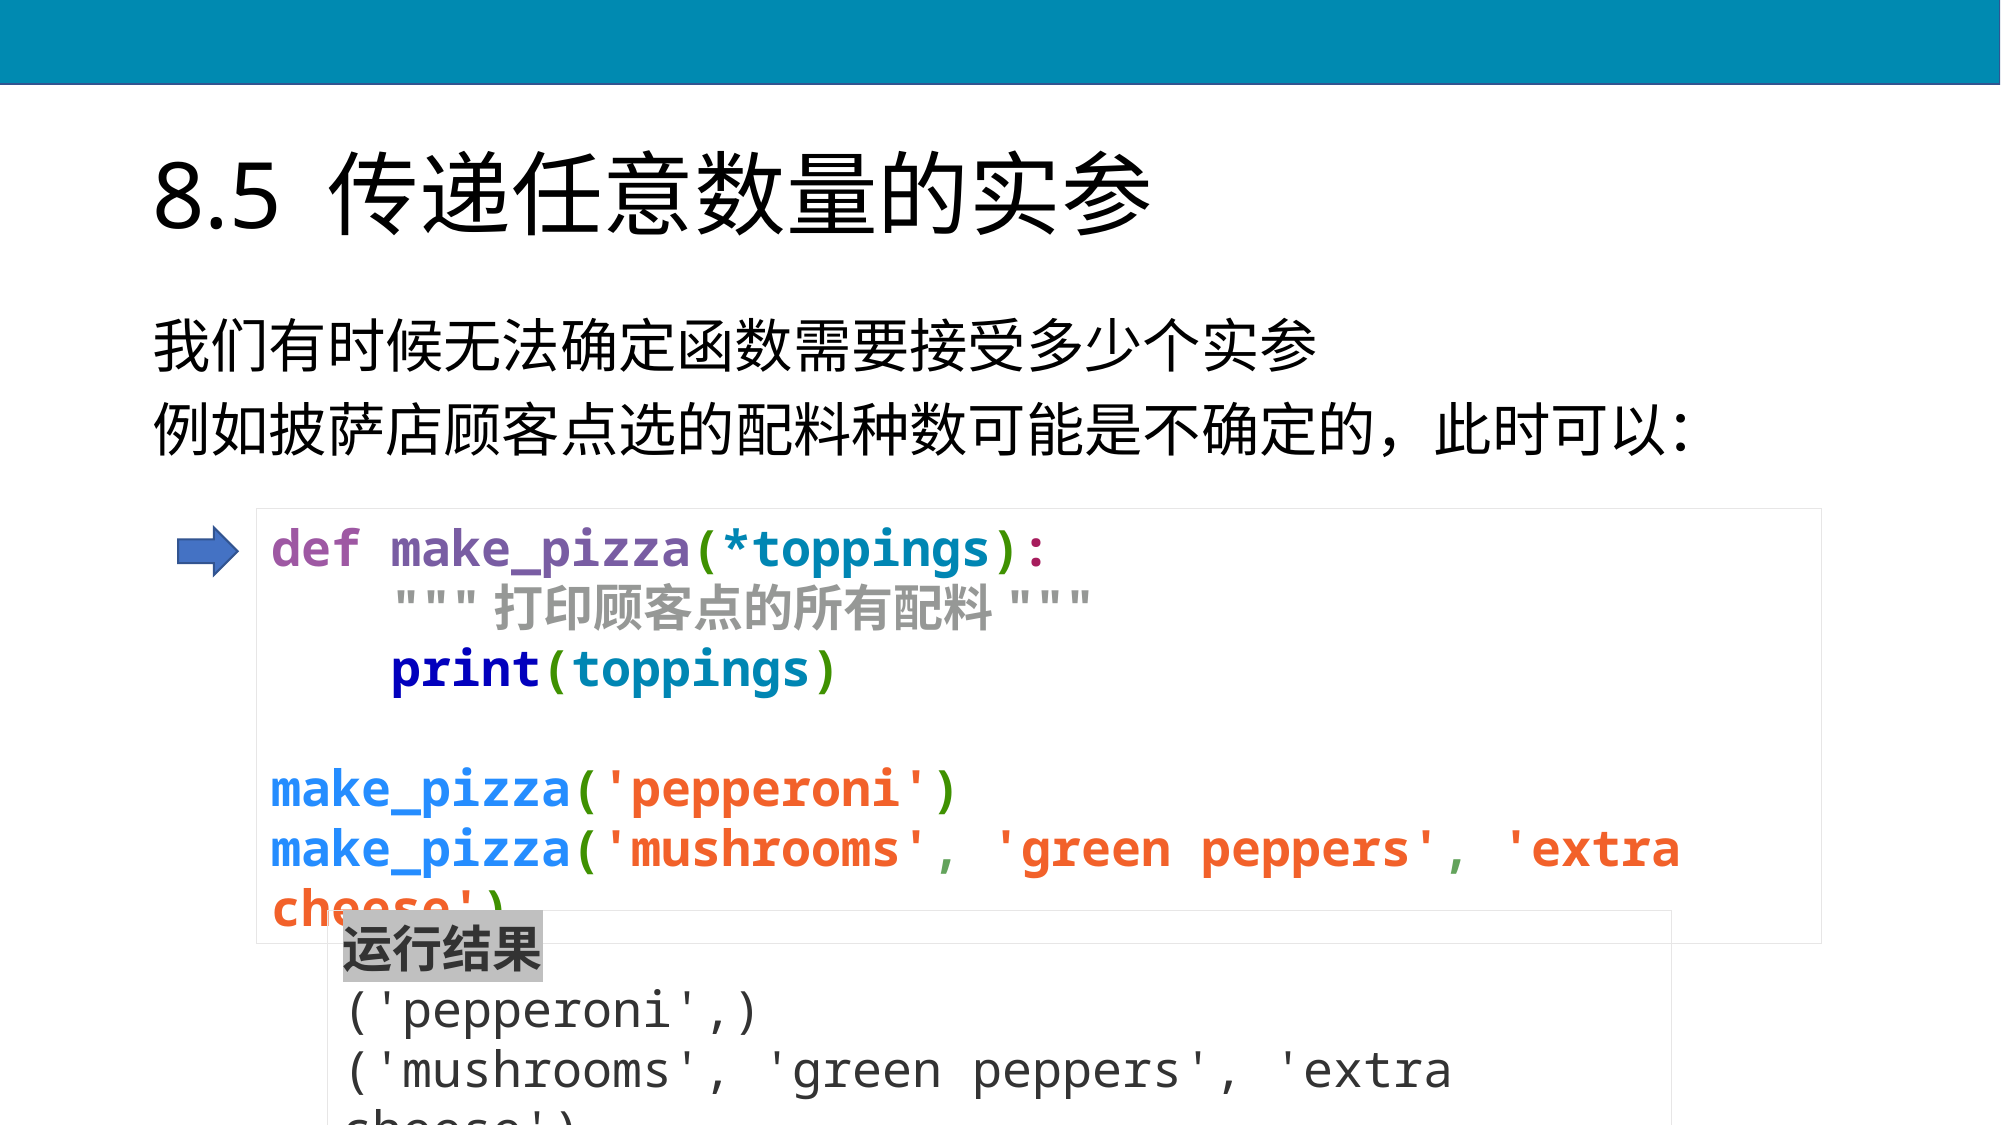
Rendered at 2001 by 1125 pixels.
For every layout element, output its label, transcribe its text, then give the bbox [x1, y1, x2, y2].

text_box def make_pizza(*toppings): """打印顾客点的所有配料""" print(toppings) make_pizza('pepperoni') make_pizza('mushrooms', 'green peppers', 'extra cheese') [256, 508, 1822, 944]
list 我们有时候无法确定函数需要接受多少个实参 例如披萨店顾客点选的配料种数可能是不确定的，此时可以： [137, 310, 1863, 1024]
text_box 运行结果 ('pepperoni',) ('mushrooms', 'green peppers', 'extra cheese') [327, 910, 1672, 1125]
title 8.5 传递任意数量的实参 [137, 115, 1863, 282]
text_box [177, 524, 240, 578]
